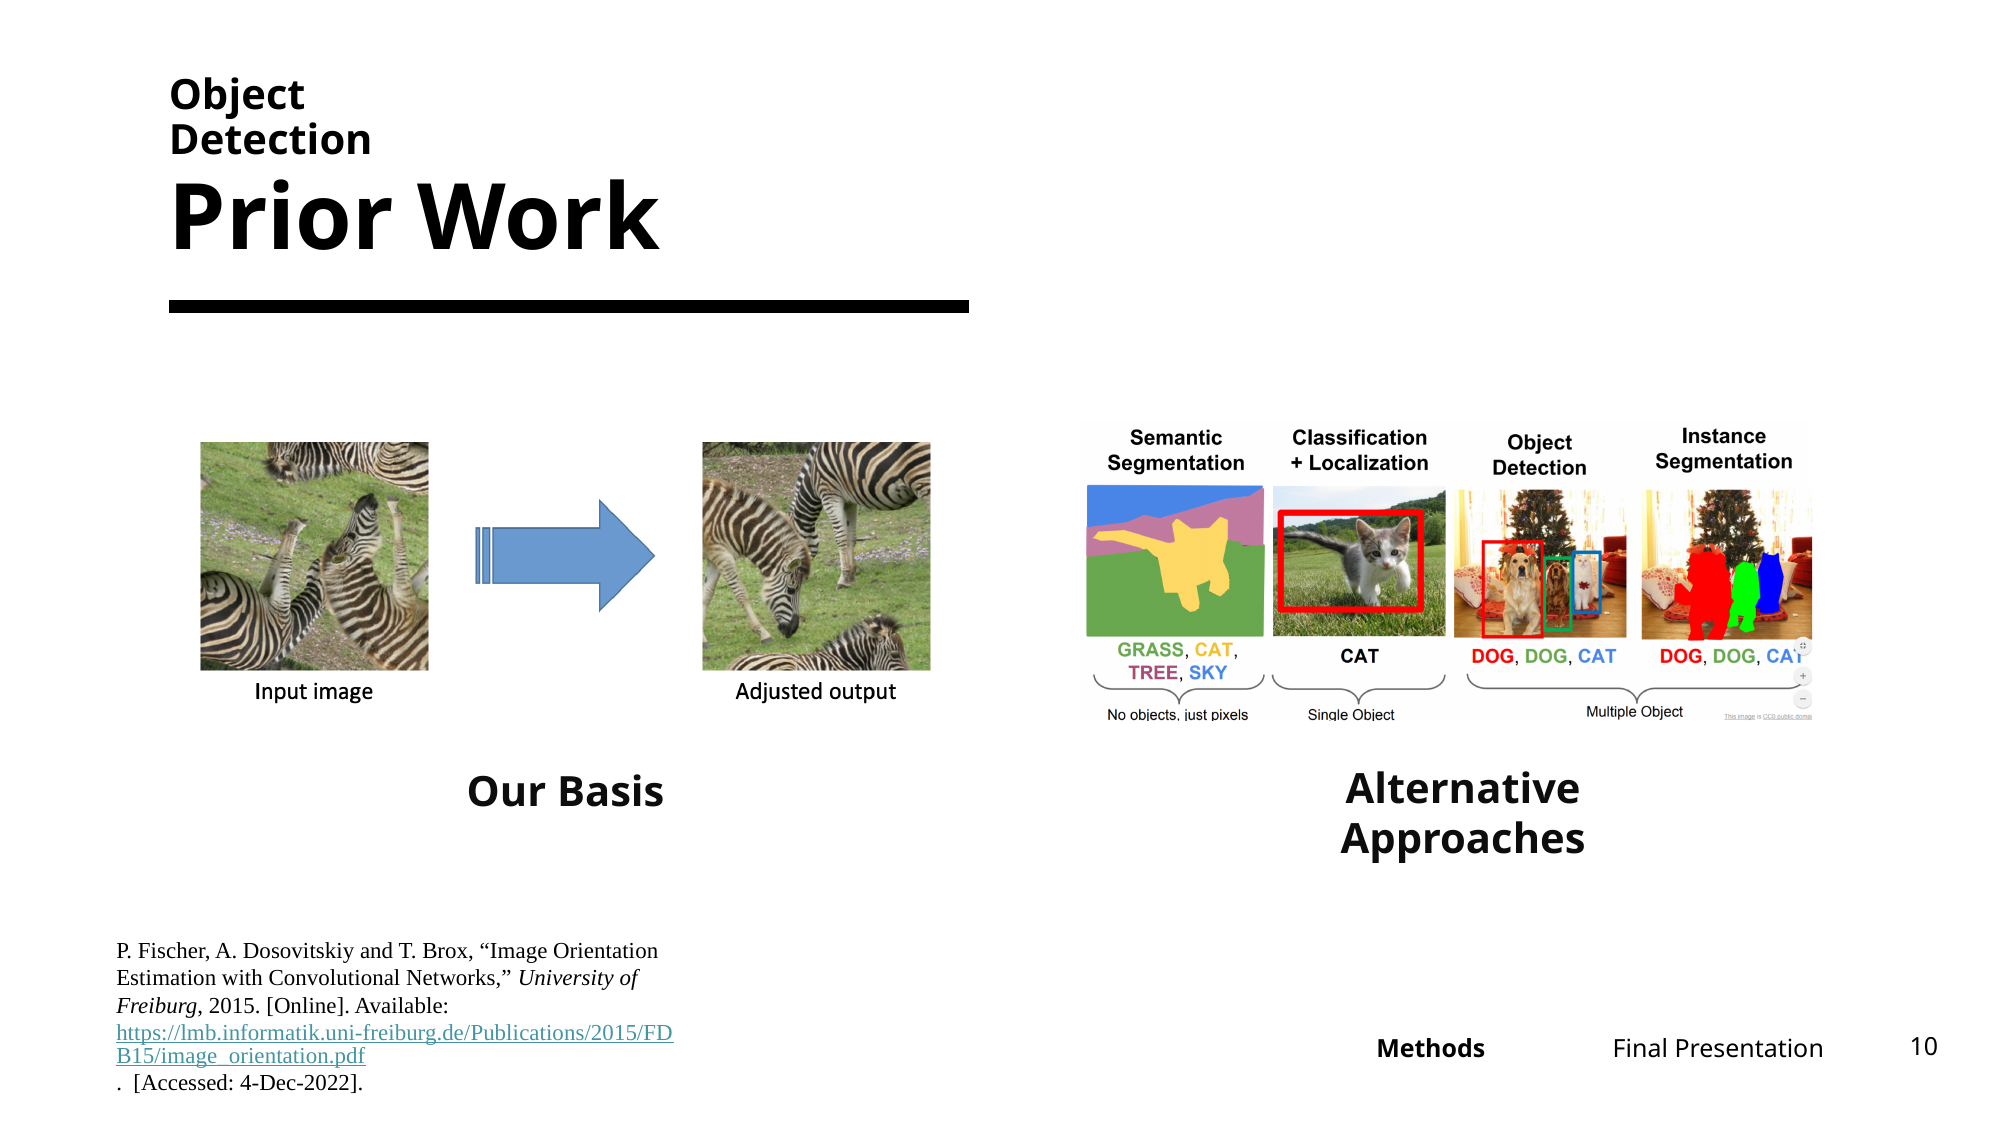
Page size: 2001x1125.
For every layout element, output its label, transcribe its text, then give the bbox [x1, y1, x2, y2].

slide_number 10 [1885, 1032, 1954, 1063]
picture [1075, 419, 1813, 721]
footer Methods [1361, 1032, 1602, 1063]
slide_number Final Presentation [1612, 1032, 1863, 1063]
text_box Object Detection [168, 106, 507, 164]
title Prior Work [168, 163, 1190, 270]
text_box P. Fischer, A. Dosovitskiy and T. Brox, “Image Orientation Estimation with Convolutional Networks,” University of Freiburg, 2015. [Online]. Available: https://lmb.informatik.uni-freiburg.de/Publications/2015/FDB15/image_orientation.pdf. [Accessed: 4-Dec-2022]. [101, 927, 697, 1080]
text_box Alternative Approaches [1206, 754, 1721, 870]
text_box Our Basis [367, 757, 764, 823]
picture [187, 426, 944, 714]
